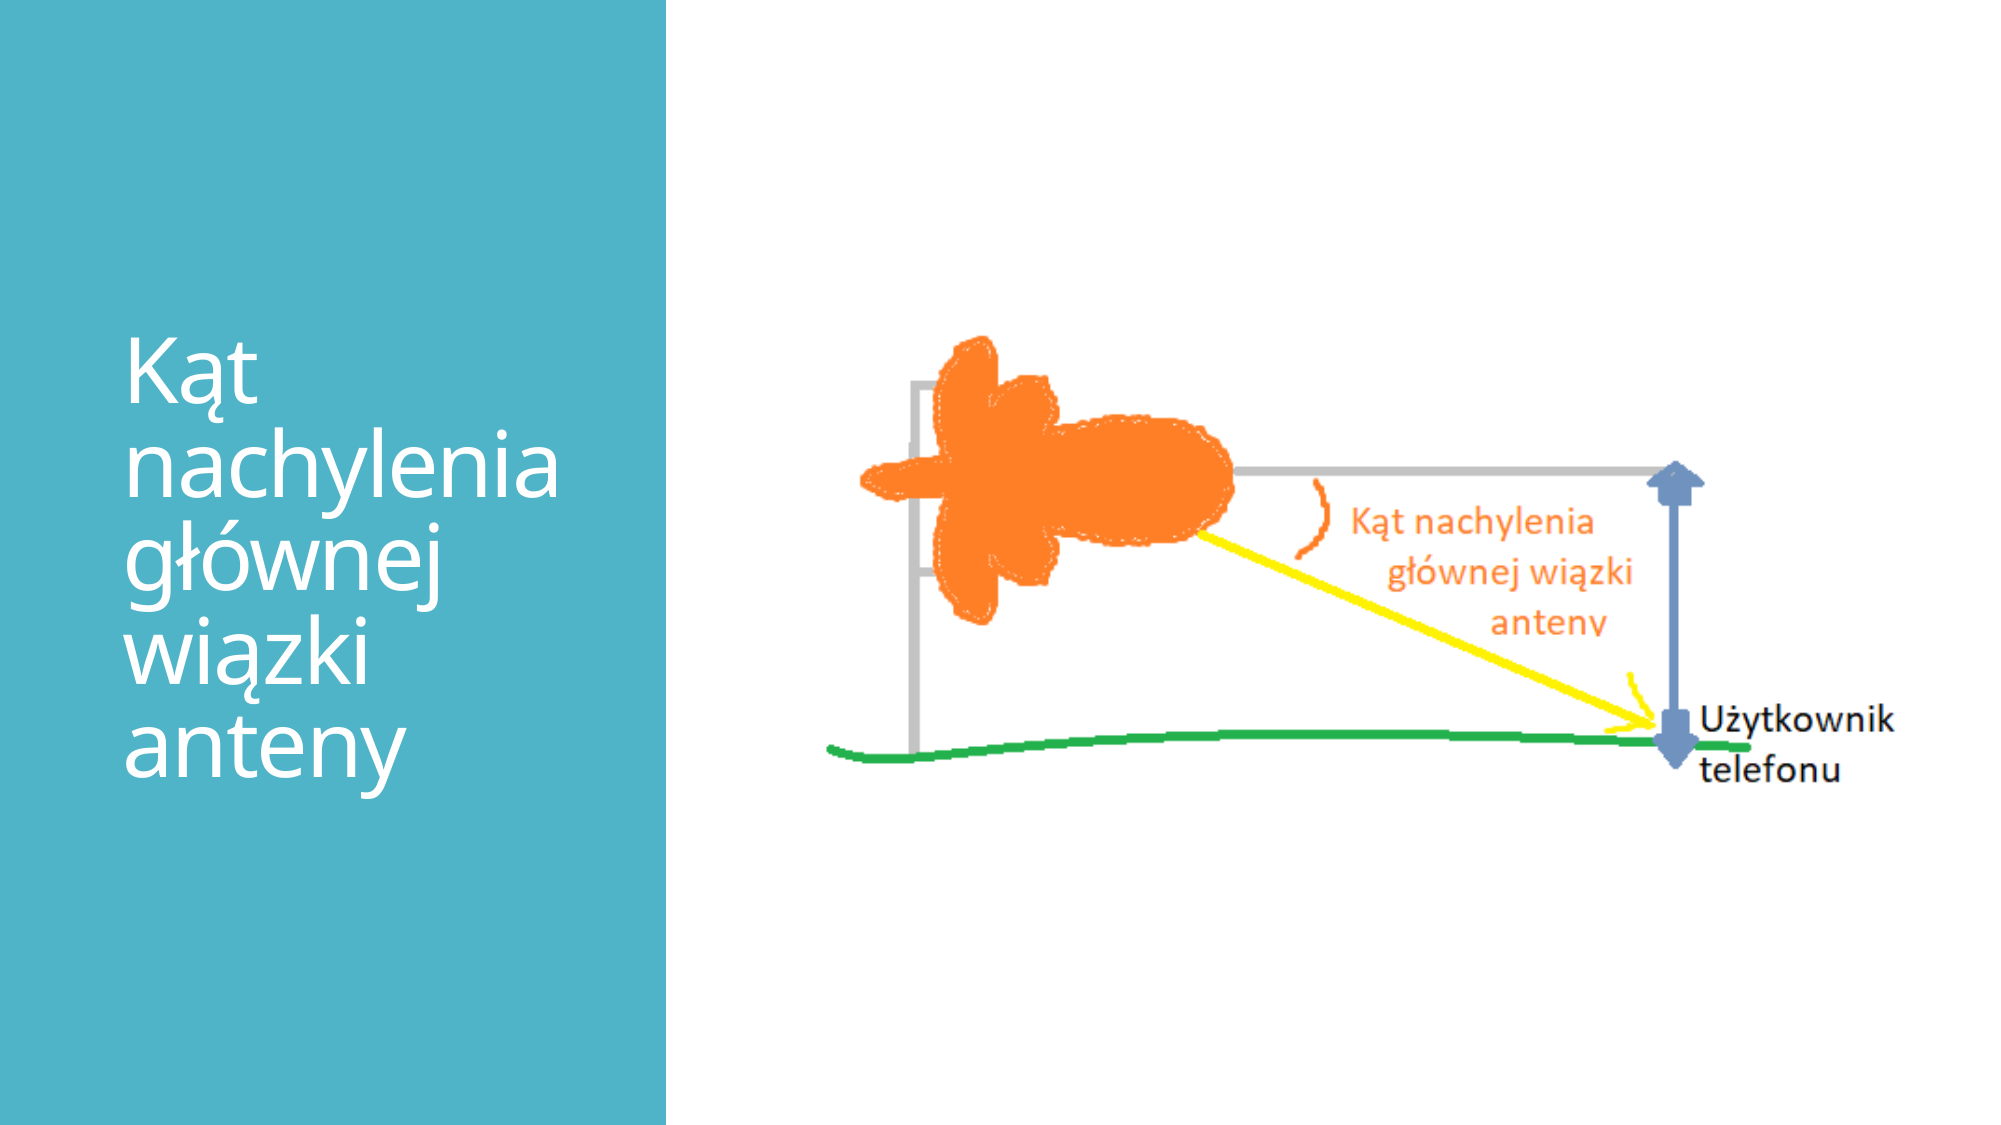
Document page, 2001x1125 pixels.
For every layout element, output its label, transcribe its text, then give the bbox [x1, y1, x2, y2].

title Kąt nachylenia głównej wiązki anteny [107, 153, 598, 972]
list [773, 327, 1938, 831]
text_box [0, 0, 667, 1125]
